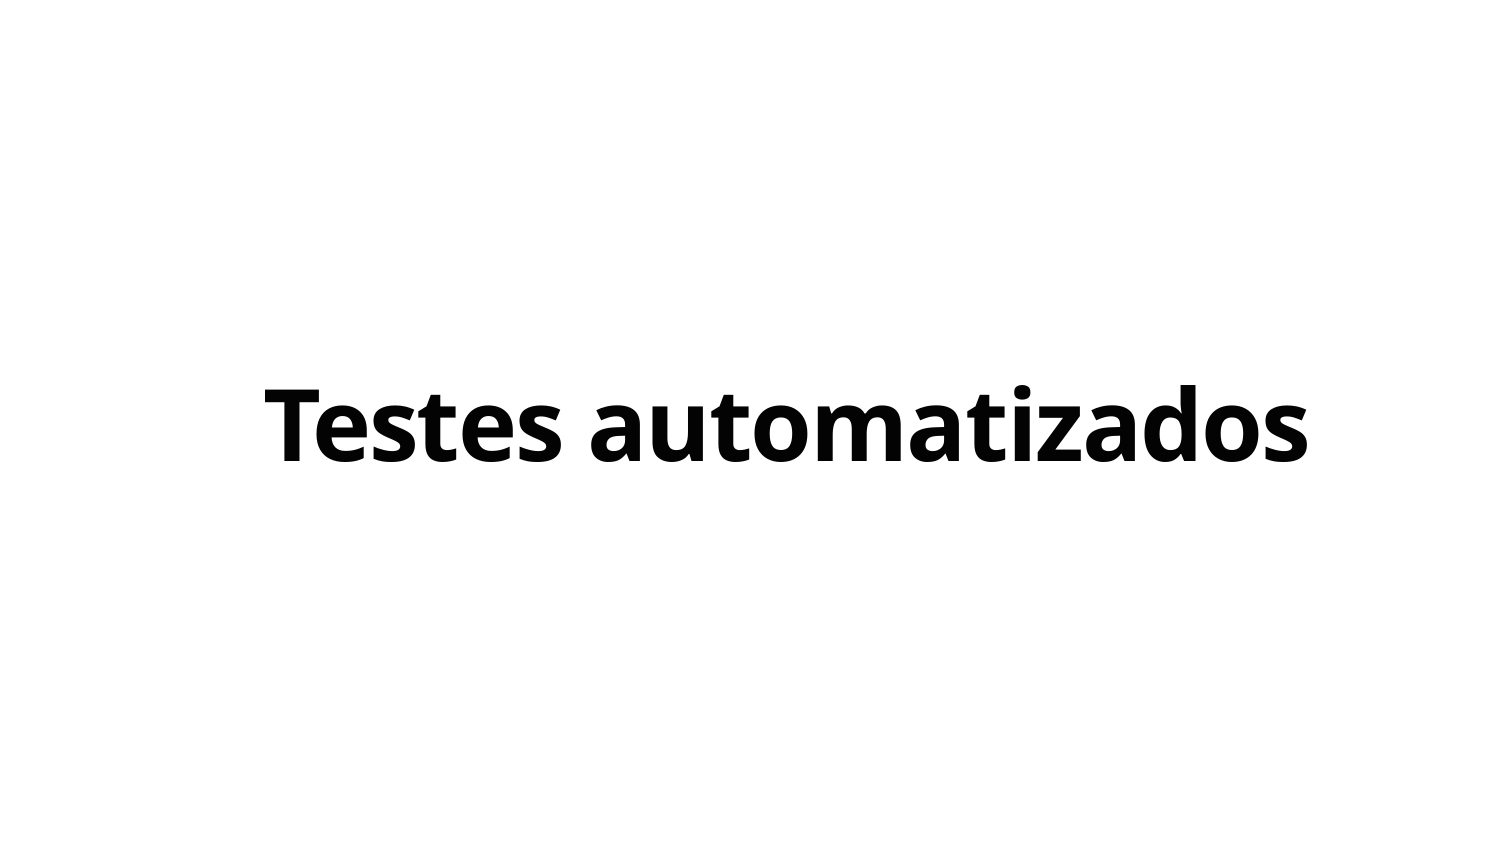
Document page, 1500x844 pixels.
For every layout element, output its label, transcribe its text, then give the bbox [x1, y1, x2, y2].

text_box Testes automatizados [173, 361, 1402, 482]
